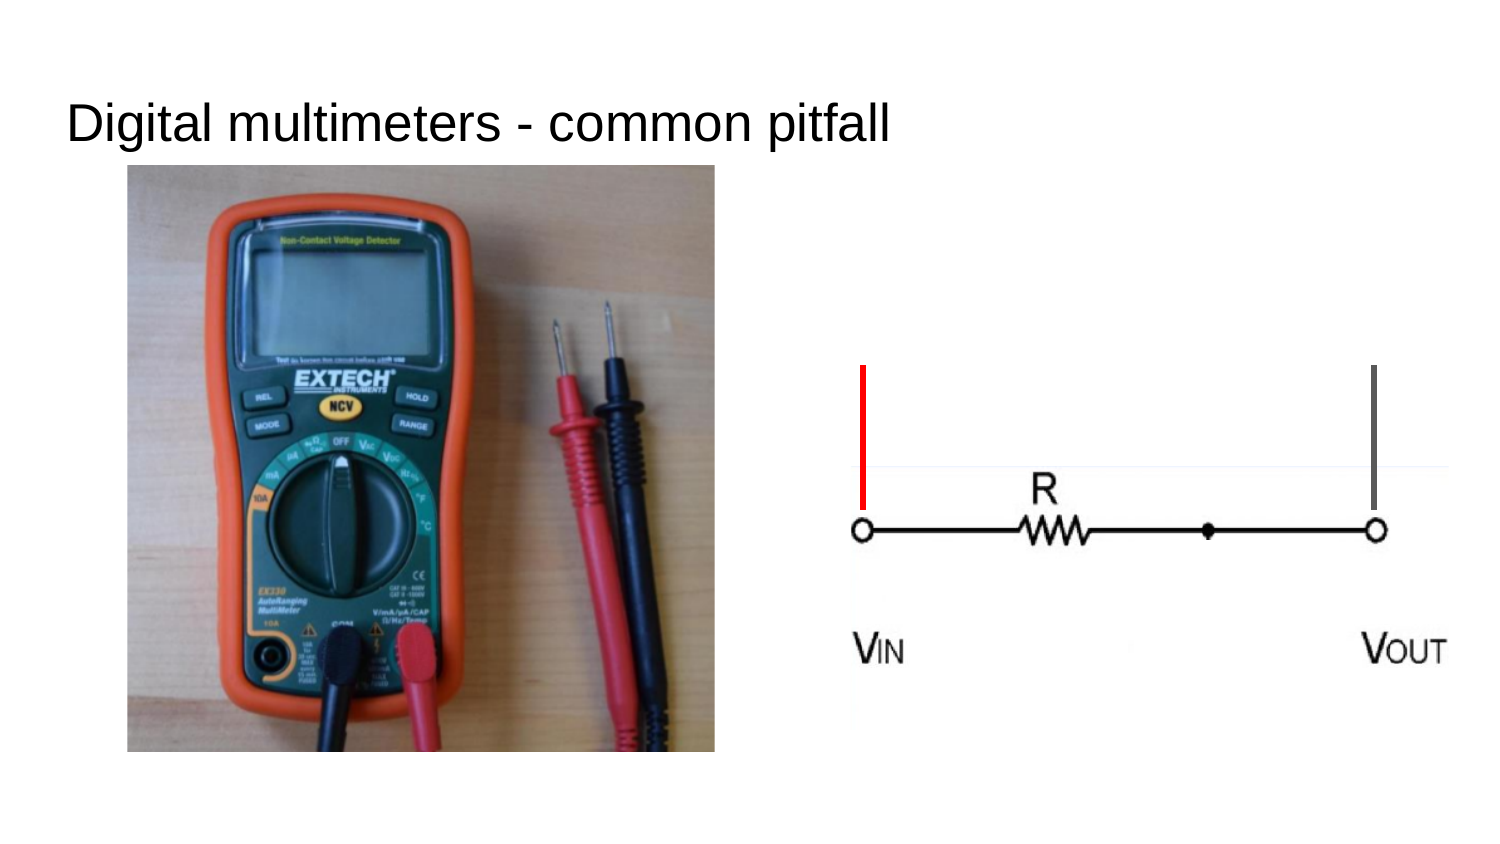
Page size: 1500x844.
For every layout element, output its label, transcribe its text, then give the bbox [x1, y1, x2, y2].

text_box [814, 466, 1450, 844]
title Digital multimeters - common pitfall [51, 72, 1449, 167]
picture [127, 164, 715, 753]
